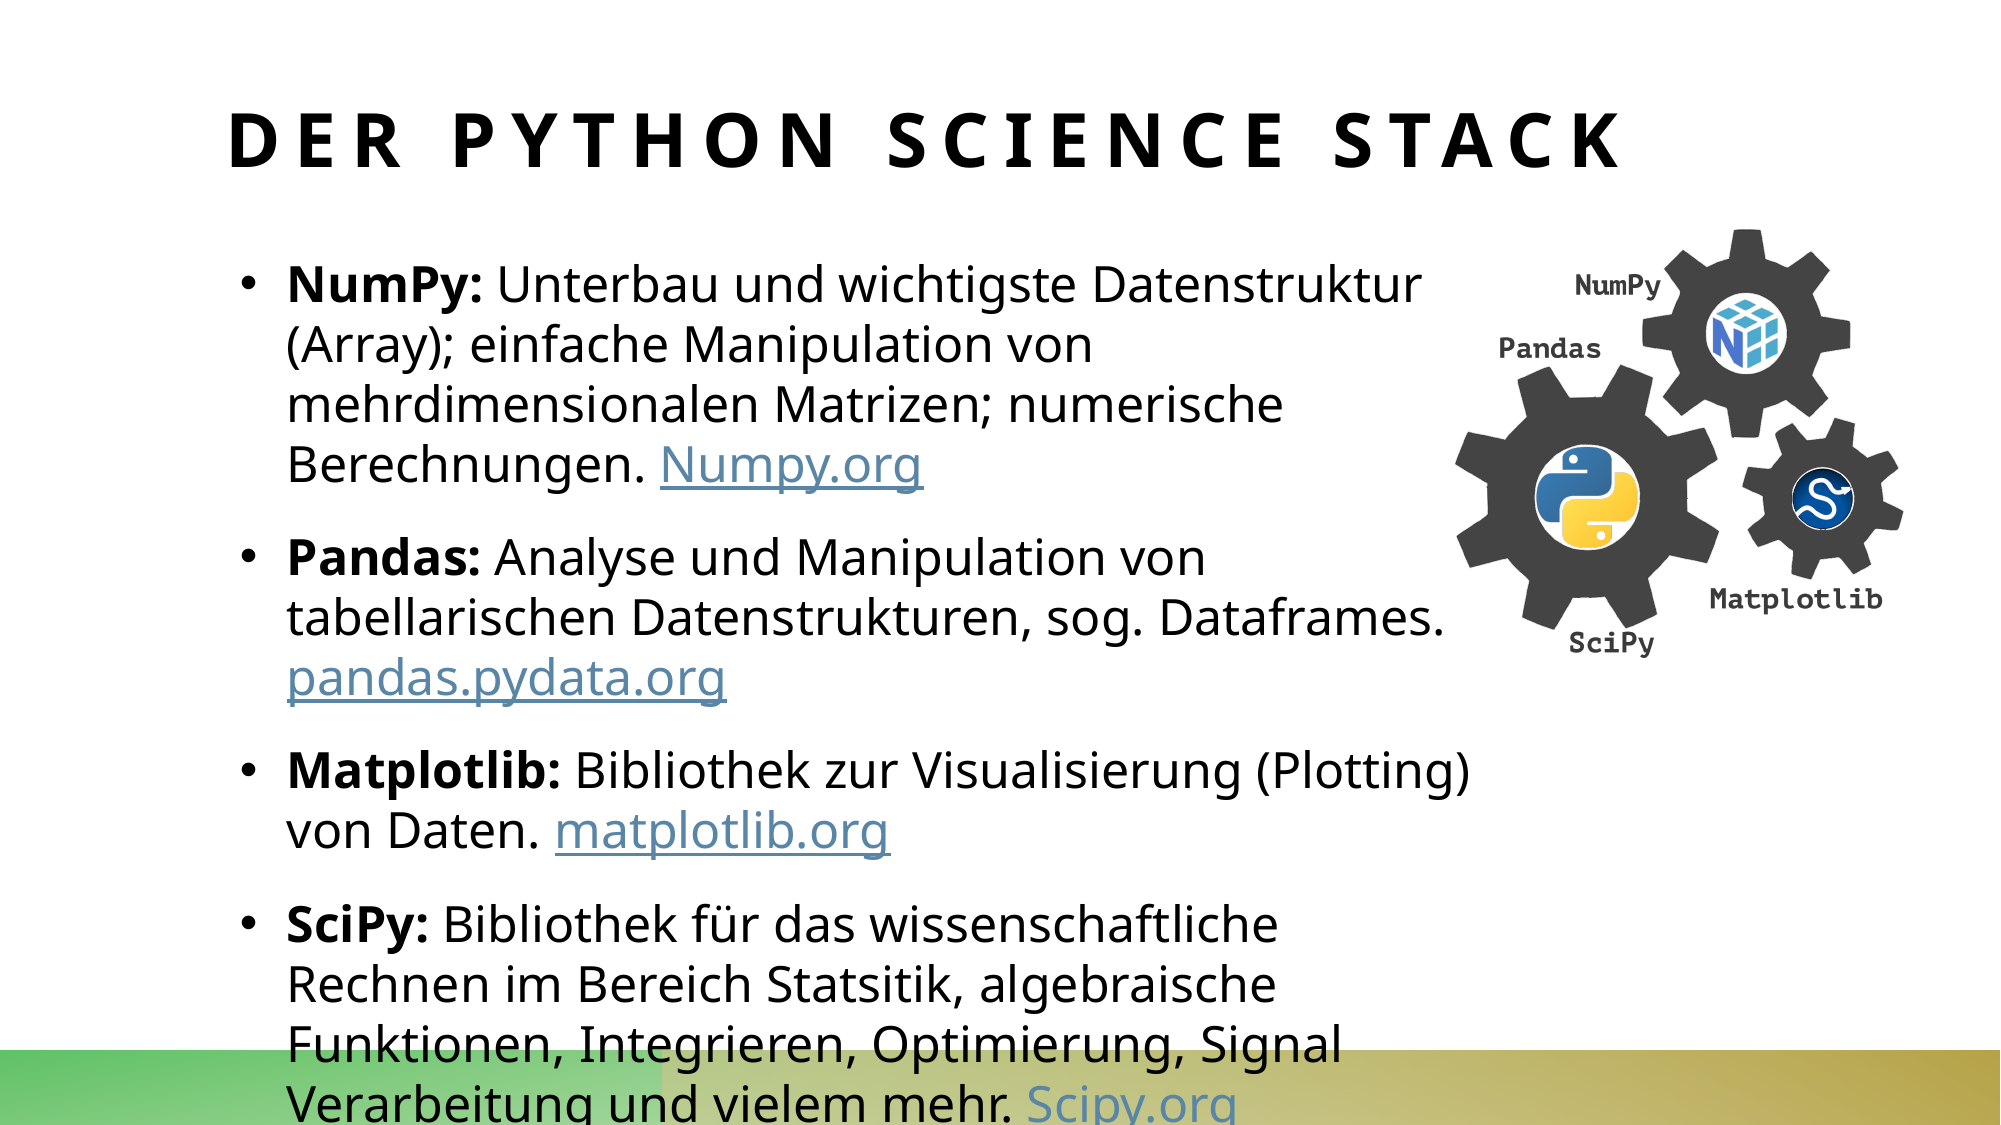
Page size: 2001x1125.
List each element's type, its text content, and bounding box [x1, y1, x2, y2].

title Der Python Science Stack [225, 69, 1905, 183]
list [1455, 214, 1905, 665]
text_box NumPy: Unterbau und wichtigste Datenstruktur (Array); einfache Manipulation von mehrdimensionalen Matrizen; numerische Berechnungen. Numpy.org Pandas: Analyse und Manipulation von tabellarischen Datenstrukturen, sog. Dataframes. pandas.pydata.org Matplotlib: Bibliothek zur Visualisierung (Plotting) von Daten. matplotlib.org SciPy: Bibliothek für das wissenschaftliche Rechnen im Bereich Statsitik, algebraische Funktionen, Integrieren, Optimierung, Signal Verarbeitung und vielem mehr. Scipy.org [225, 245, 1492, 1125]
